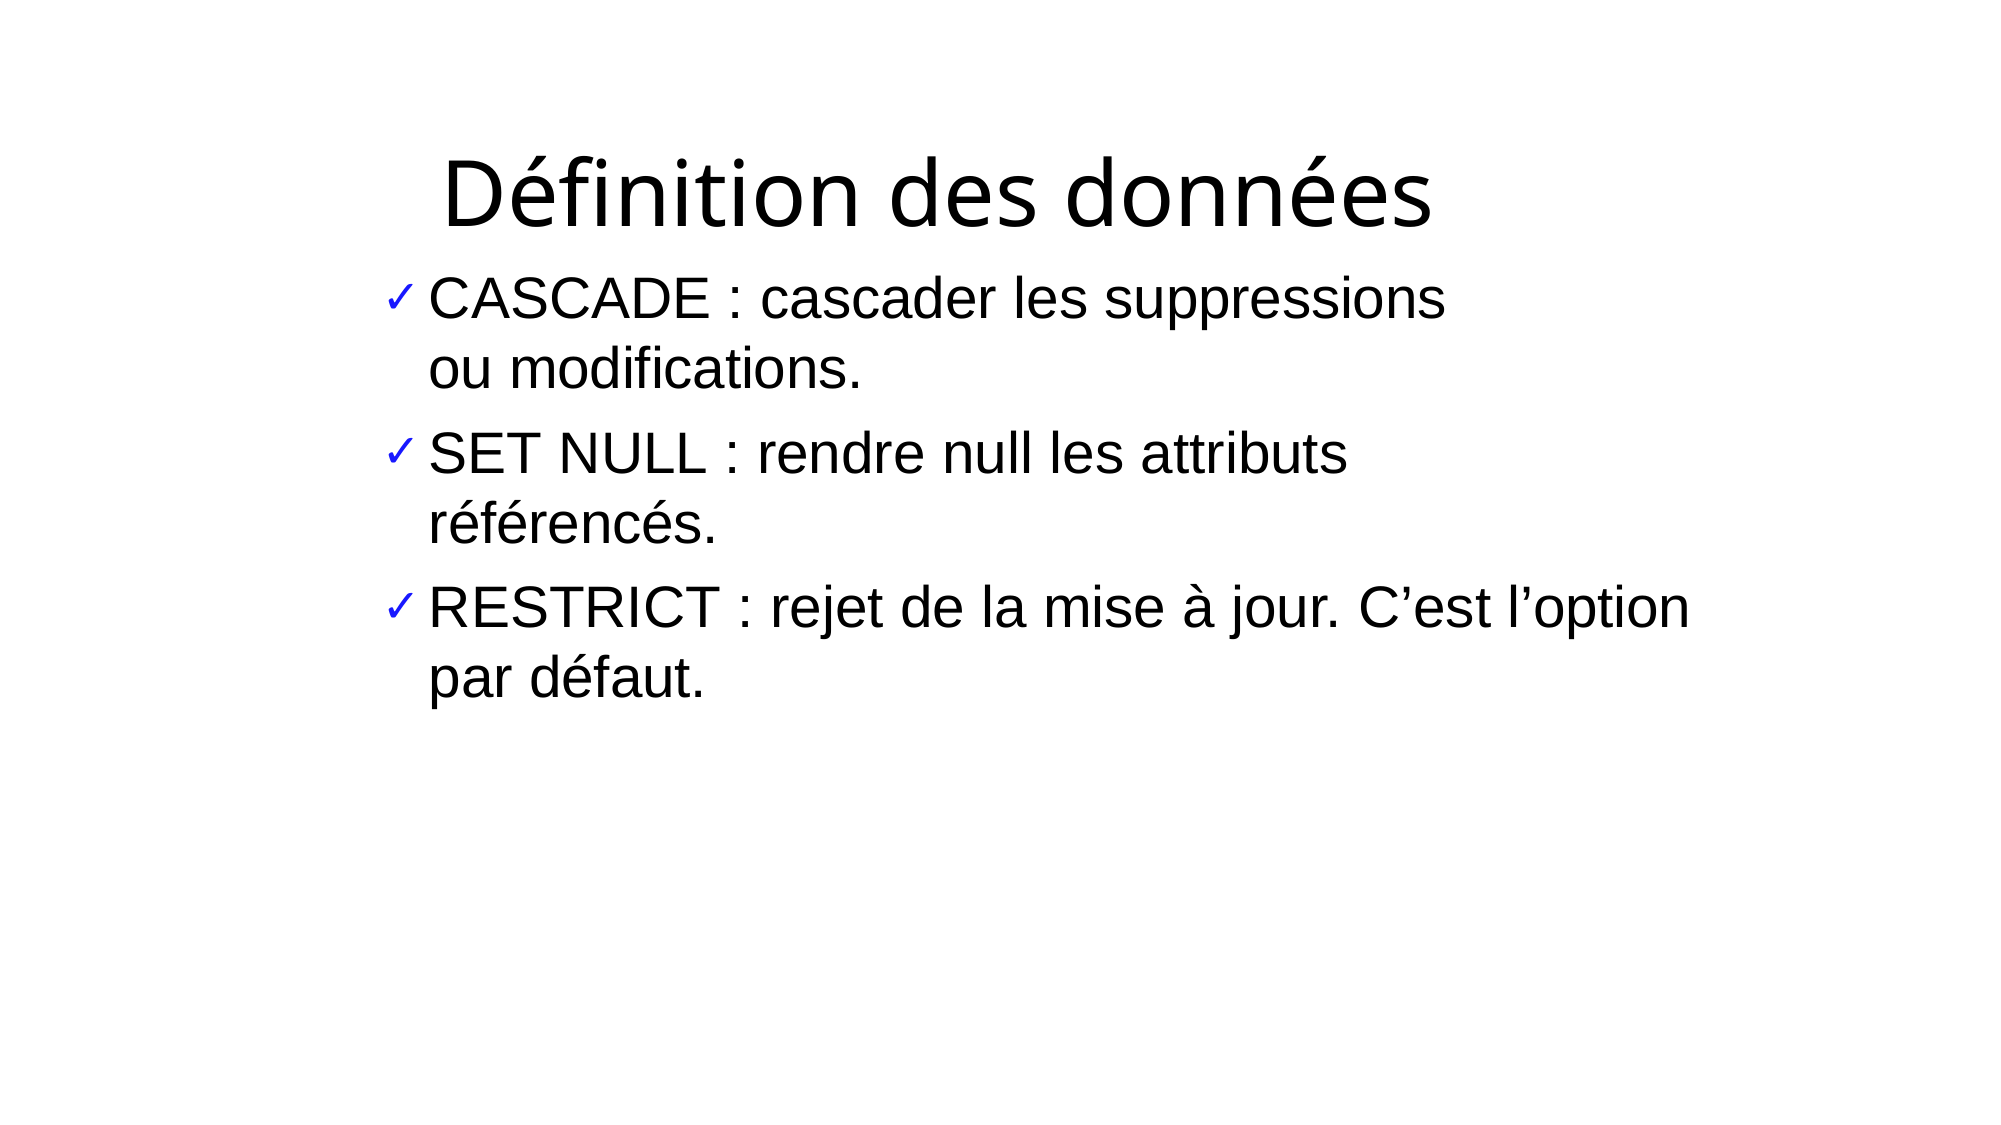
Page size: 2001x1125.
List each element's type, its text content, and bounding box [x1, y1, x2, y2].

title Définition des données [388, 54, 2000, 284]
text_box CASCADE : cascader les suppressions ou modifications. SET NULL : rendre null les attributs référencés. RESTRICT : rejet de la mise à jour. C’est l’option par défaut. [379, 257, 1699, 710]
